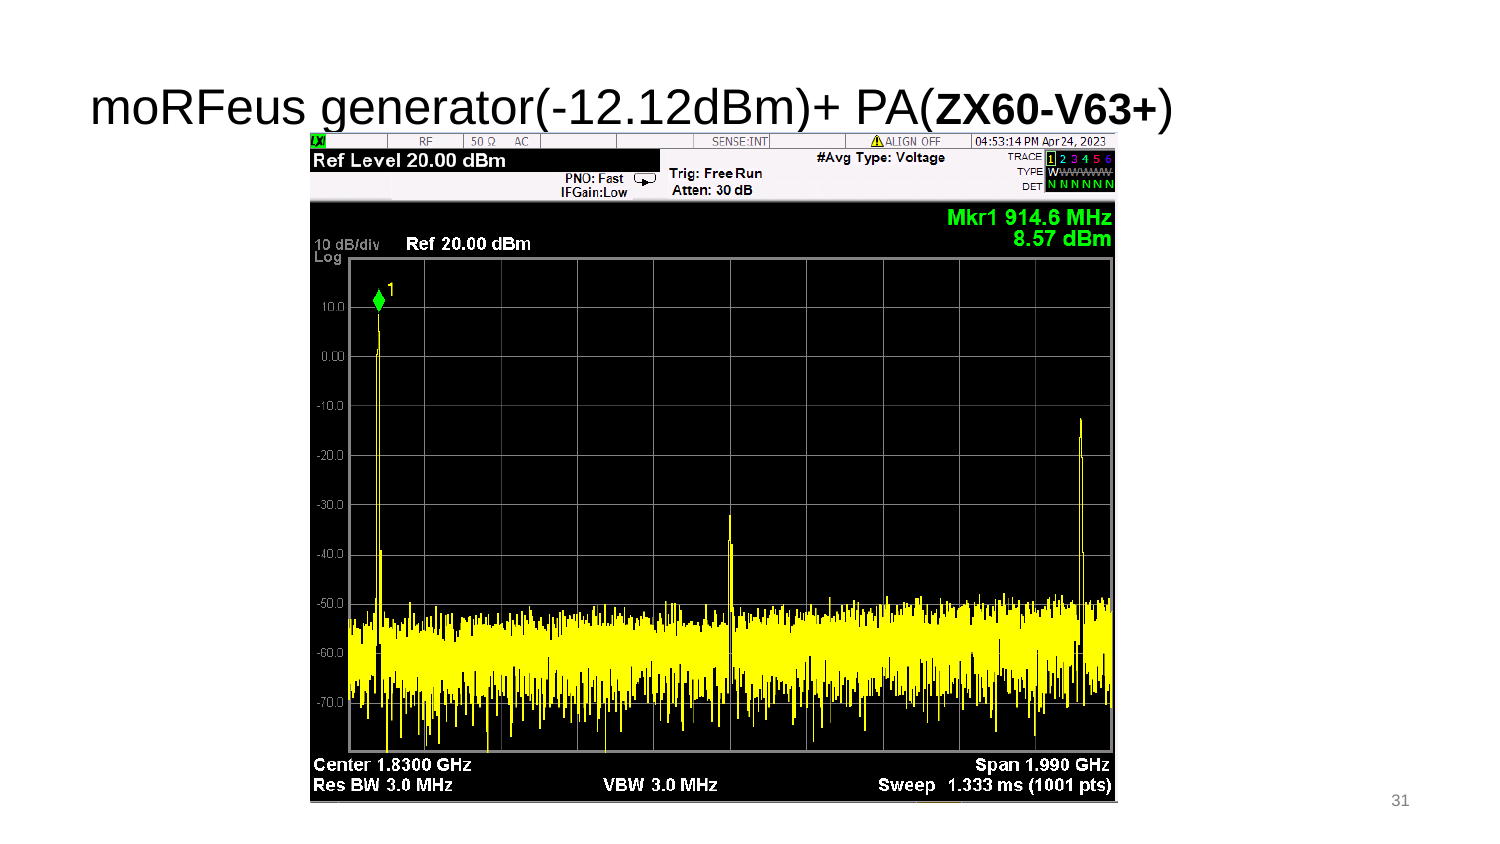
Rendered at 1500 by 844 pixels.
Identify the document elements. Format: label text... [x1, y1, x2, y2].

slide_number 31 [1200, 782, 1425, 827]
title moRFeus generator(-12.12dBm)+ PA(ZX60-V63+) [75, 33, 1425, 175]
picture [310, 132, 1118, 804]
